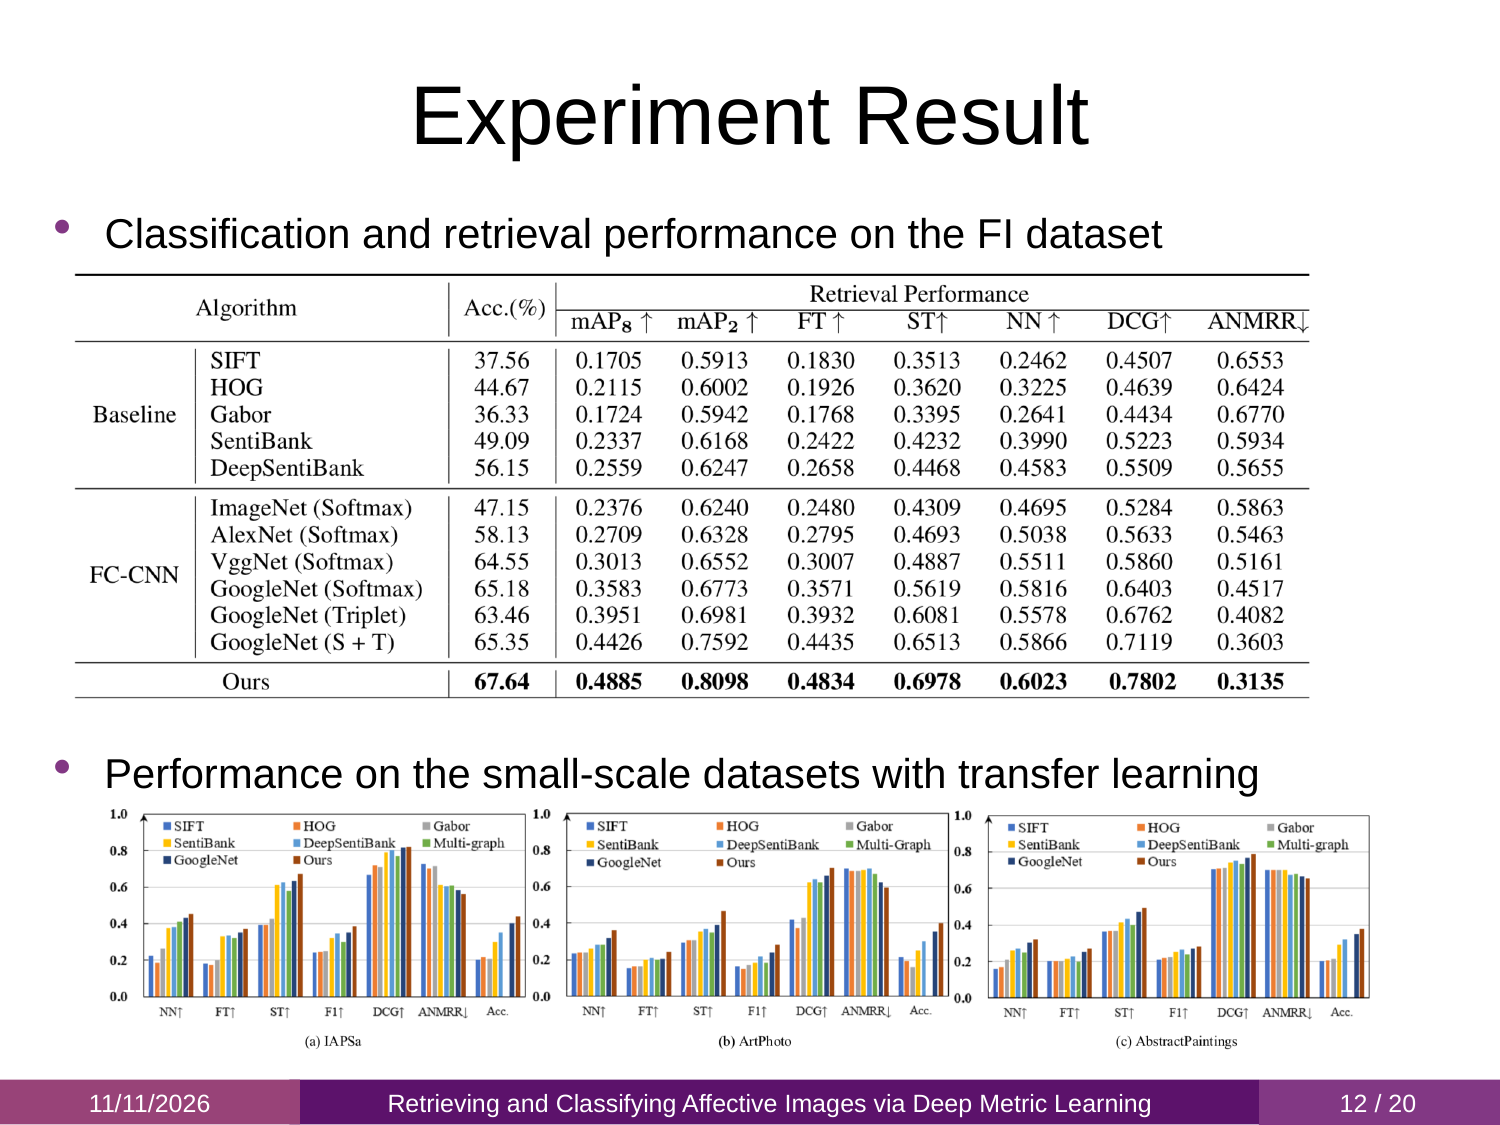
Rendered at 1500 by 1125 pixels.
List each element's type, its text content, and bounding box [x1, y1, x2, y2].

picture [59, 261, 1313, 705]
text_box Performance on the small-scale datasets with transfer learning [40, 714, 1480, 825]
list Experiment Result [3, 58, 1498, 178]
picture [92, 809, 1375, 1055]
list Classification and retrieval performance on the FI dataset [40, 174, 1480, 286]
